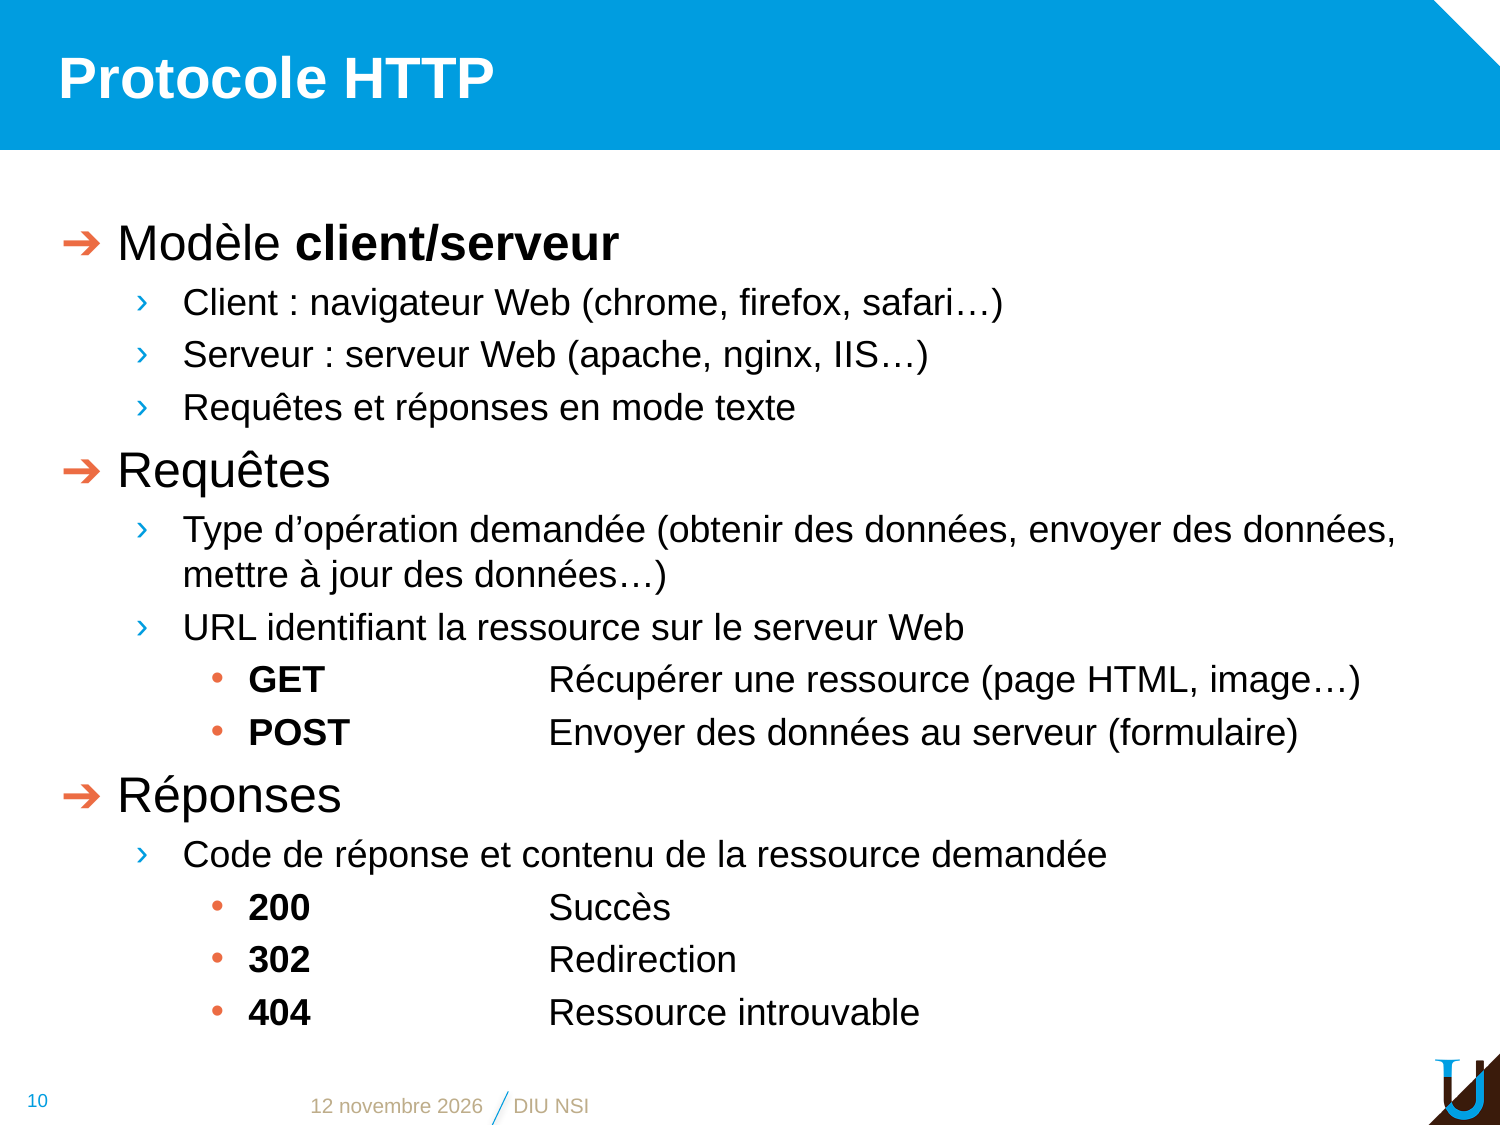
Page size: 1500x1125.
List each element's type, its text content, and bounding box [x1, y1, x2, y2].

slide_number 10 [0, 1074, 75, 1125]
footer DIU NSI [498, 1091, 1362, 1125]
title Protocole HTTP [0, 0, 1425, 150]
picture [1425, 1050, 1500, 1125]
slide_number 12 juin 2019 [147, 1091, 498, 1125]
list Modèle client/serveur Client : navigateur Web (chrome, firefox, safari…) Serveur : serveur Web (apache, nginx, IIS…) Requêtes et réponses en mode texte Requêtes Type d’opération demandée (obtenir des données, envoyer des données, mettre à jour des données…) URL identifiant la ressource sur le serveur Web GET Récupérer une ressource (page HTML, image…) POST Envoyer des données au serveur (formulaire) Réponses Code de réponse et contenu de la ressource demandée 200 Succès 302 Redirection 404 Ressource introuvable [45, 202, 1464, 1005]
